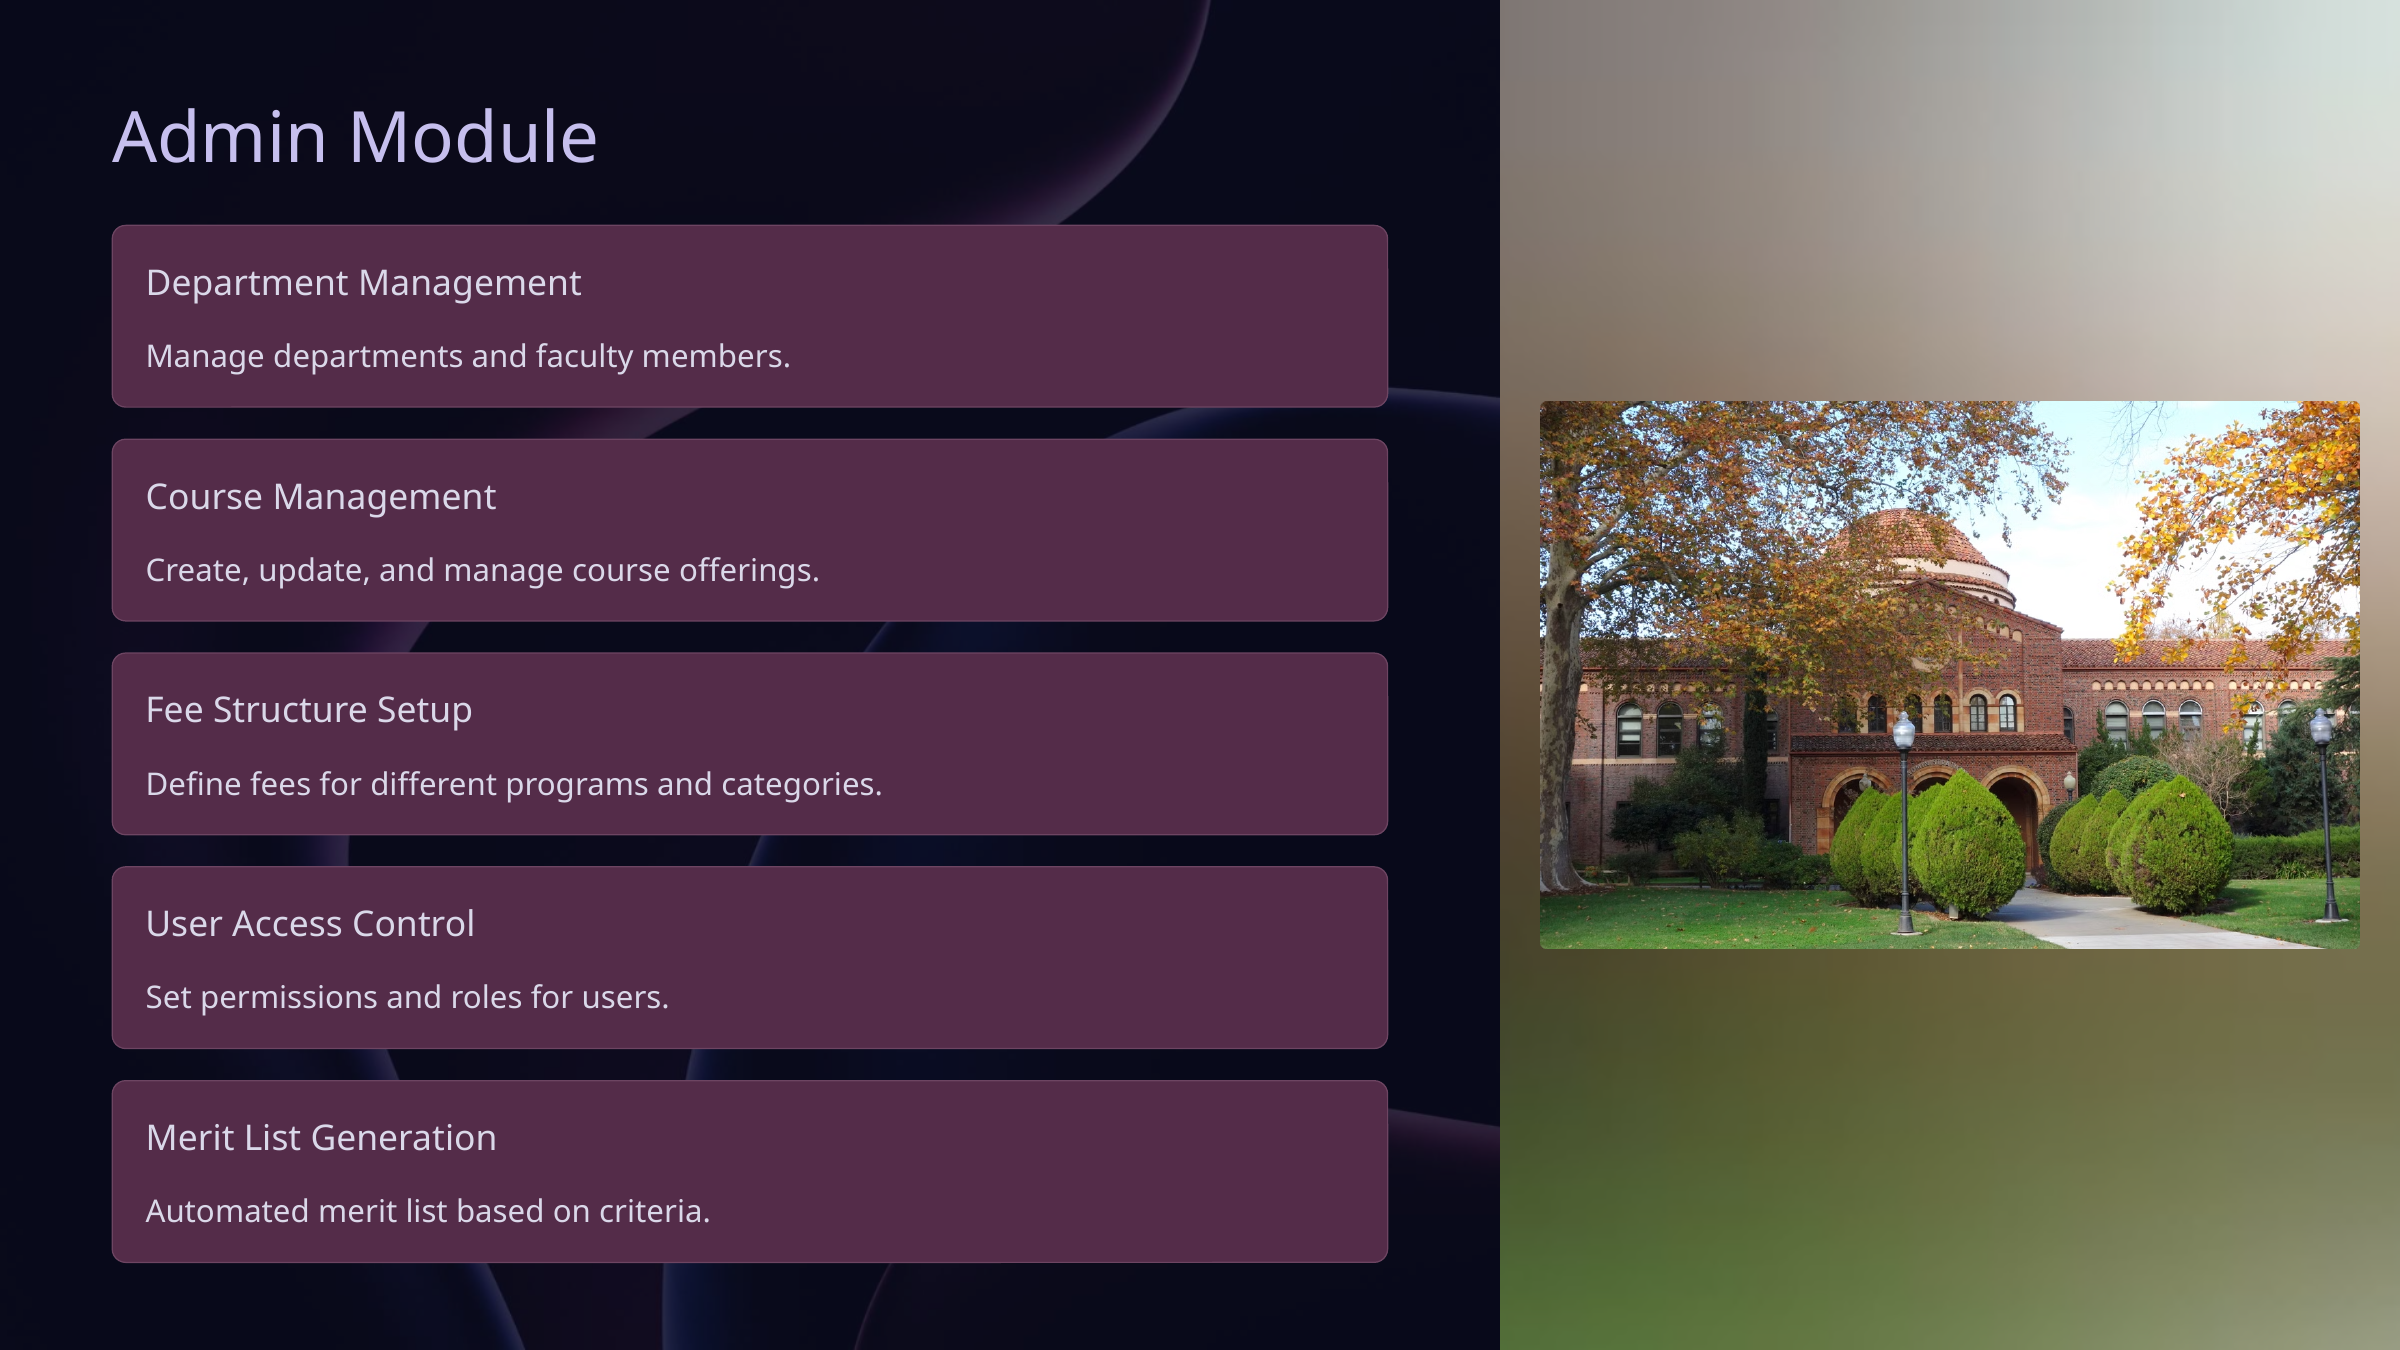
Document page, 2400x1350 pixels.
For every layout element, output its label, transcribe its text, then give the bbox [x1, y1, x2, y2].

text_box Create, update, and manage course offerings. [145, 536, 1355, 588]
text_box User Access Control [145, 900, 502, 945]
text_box Department Management [145, 258, 591, 304]
text_box Manage departments and faculty members. [145, 322, 1355, 374]
text_box Fee Structure Setup [145, 686, 502, 731]
text_box Merit List Generation [145, 1113, 512, 1159]
text_box [112, 653, 1388, 835]
text_box Admin Module [112, 88, 826, 178]
text_box [112, 439, 1388, 621]
text_box [112, 866, 1388, 1049]
text_box [112, 1080, 1388, 1263]
text_box Define fees for different programs and categories. [145, 750, 1355, 802]
text_box [112, 225, 1388, 408]
picture [1499, 0, 2400, 1350]
text_box Automated merit list based on criteria. [145, 1177, 1355, 1230]
text_box Set permissions and roles for users. [145, 964, 1355, 1016]
text_box Course Management [145, 472, 507, 517]
